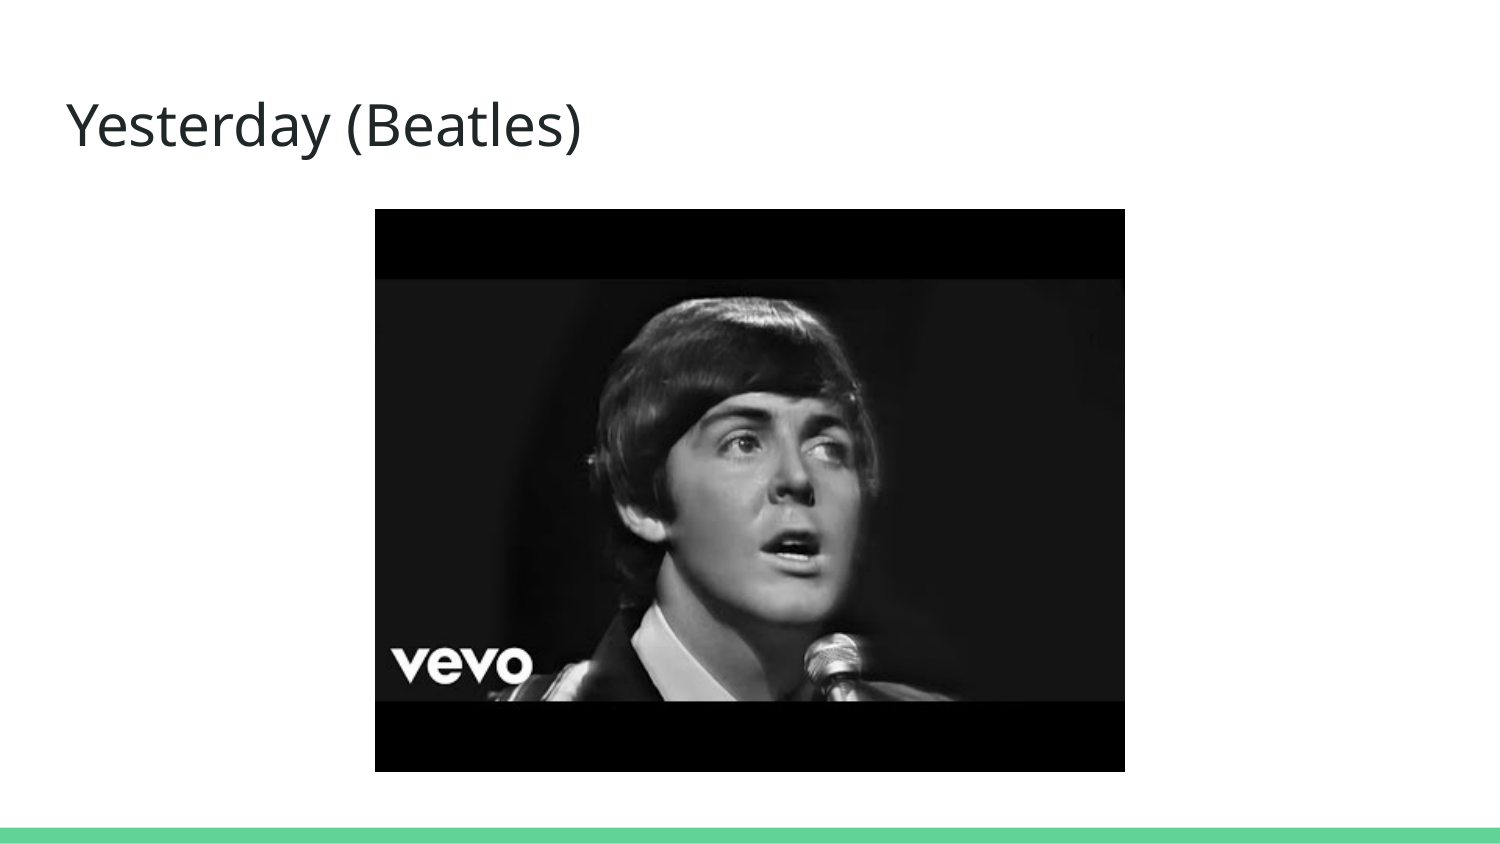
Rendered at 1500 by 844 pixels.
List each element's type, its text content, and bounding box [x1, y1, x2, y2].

title Yesterday (Beatles) [51, 72, 1449, 167]
picture [374, 209, 1126, 773]
